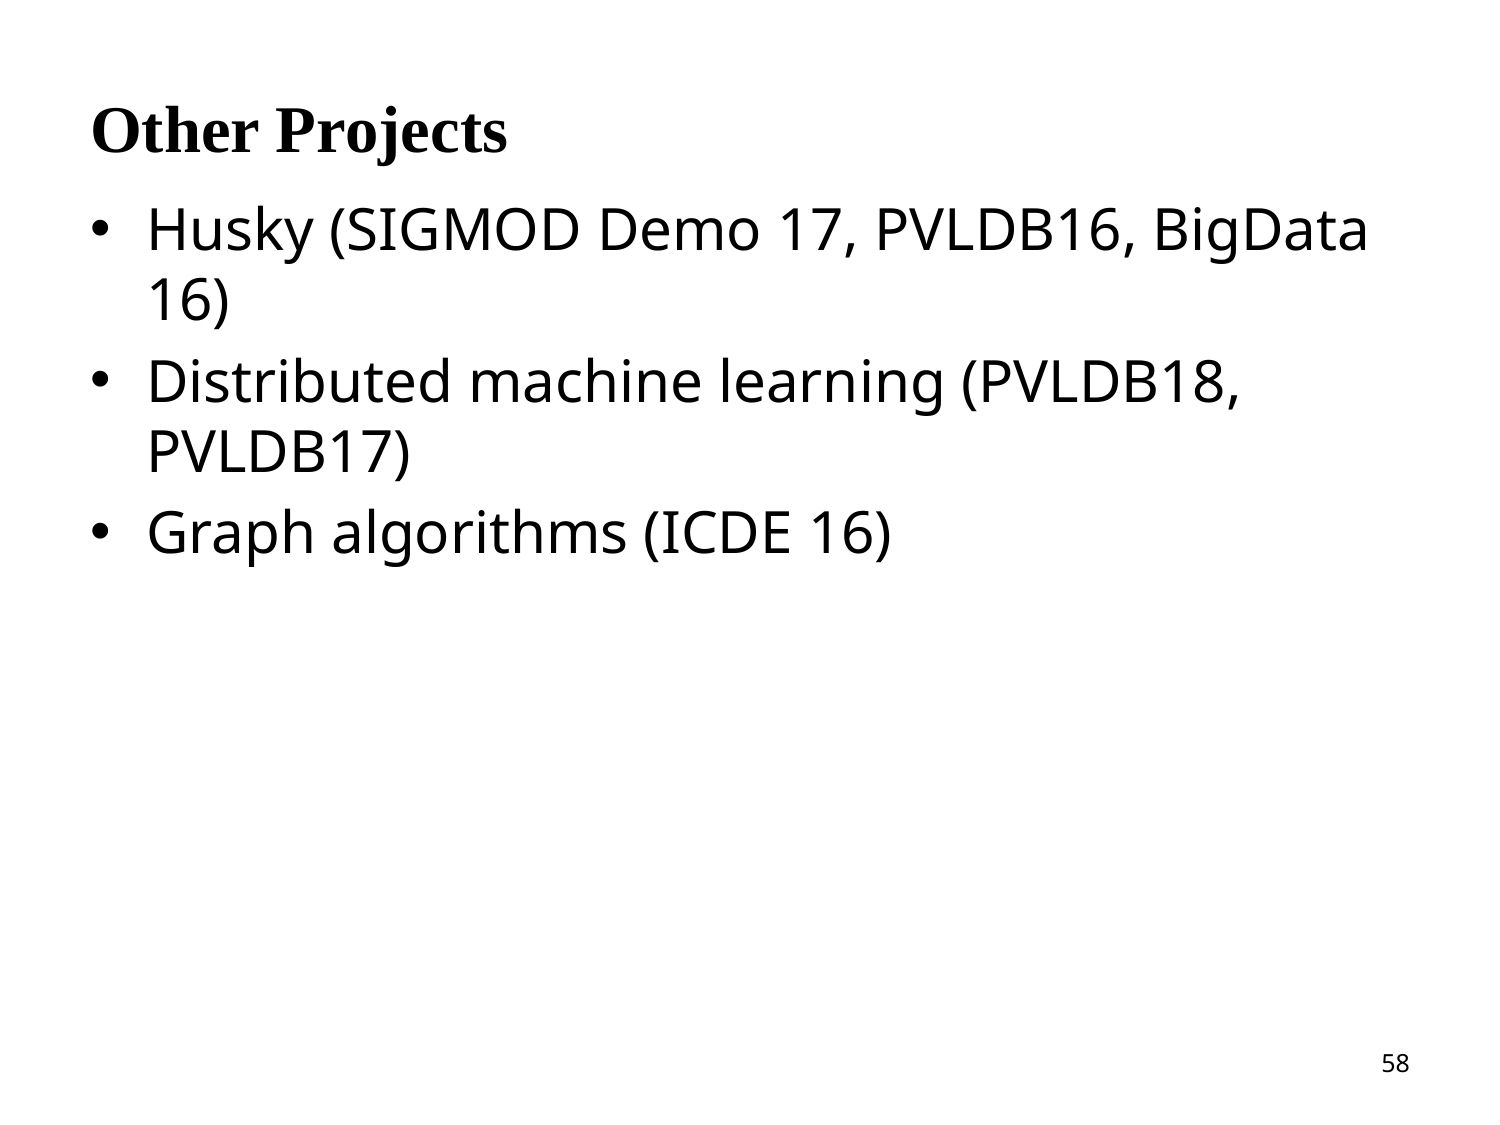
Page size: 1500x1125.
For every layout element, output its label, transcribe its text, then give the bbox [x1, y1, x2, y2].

title Other Projects [75, 78, 1425, 174]
slide_number 58 [1074, 1034, 1425, 1094]
list Husky (SIGMOD Demo 17, PVLDB16, BigData 16) Distributed machine learning (PVLDB18, PVLDB17) Graph algorithms (ICDE 16) [75, 184, 1425, 1012]
